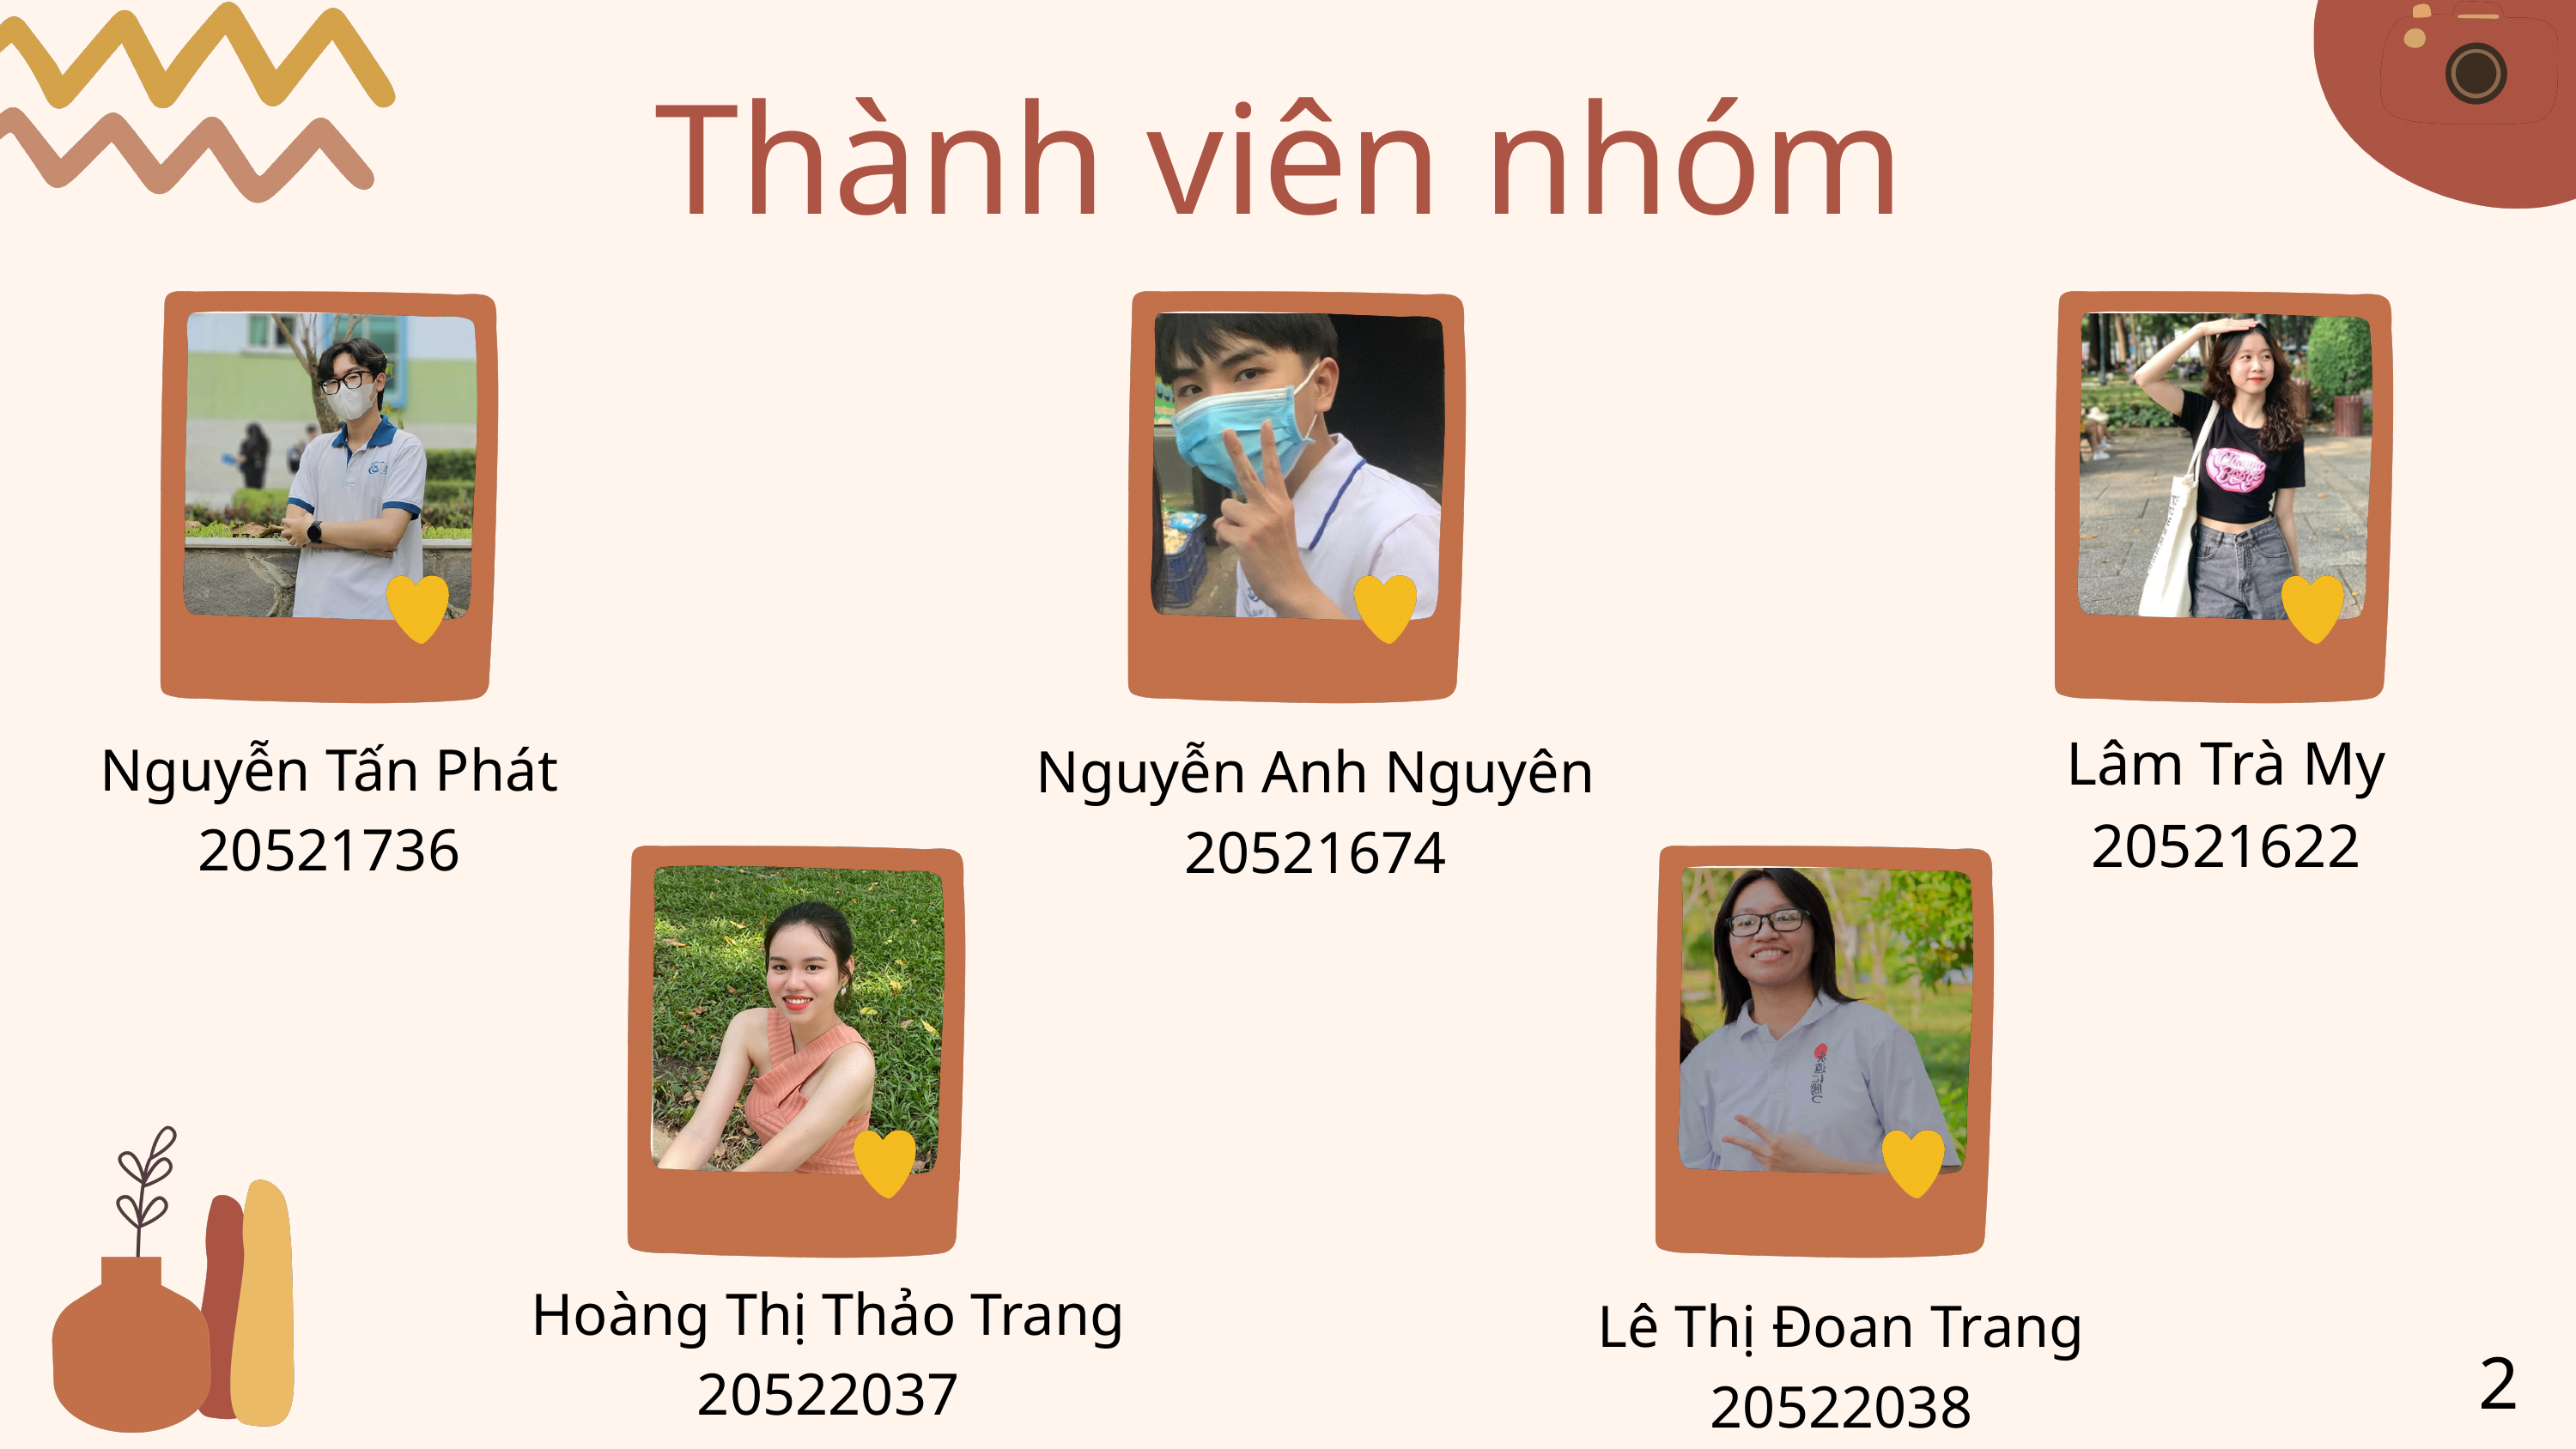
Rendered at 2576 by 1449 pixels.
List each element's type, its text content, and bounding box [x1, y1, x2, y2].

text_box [1148, 313, 1456, 627]
text_box [0, 0, 397, 209]
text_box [653, 852, 960, 1181]
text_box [1671, 868, 1978, 1181]
text_box [627, 844, 966, 1259]
text_box Hoàng Thị Thảo Trang 20522037 [478, 1266, 1179, 1427]
text_box [1655, 844, 1995, 1259]
text_box [2313, 0, 2576, 209]
text_box [160, 289, 499, 704]
text_box [2054, 289, 2394, 704]
text_box Nguyễn Tấn Phát 20521736 [0, 721, 680, 882]
text_box [52, 1125, 295, 1433]
text_box Nguyễn Anh Nguyên 20521674 [965, 724, 1666, 885]
text_box Lâm Trà My 20521622 [1875, 713, 2576, 880]
text_box [1127, 289, 1467, 704]
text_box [171, 313, 479, 627]
text_box 2 [2453, 1323, 2545, 1423]
text_box Thành viên nhóm [587, 31, 1973, 245]
text_box [2379, 0, 2559, 124]
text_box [2070, 313, 2379, 627]
text_box Lê Thị Đoan Trang 20522038 [1492, 1278, 2192, 1440]
